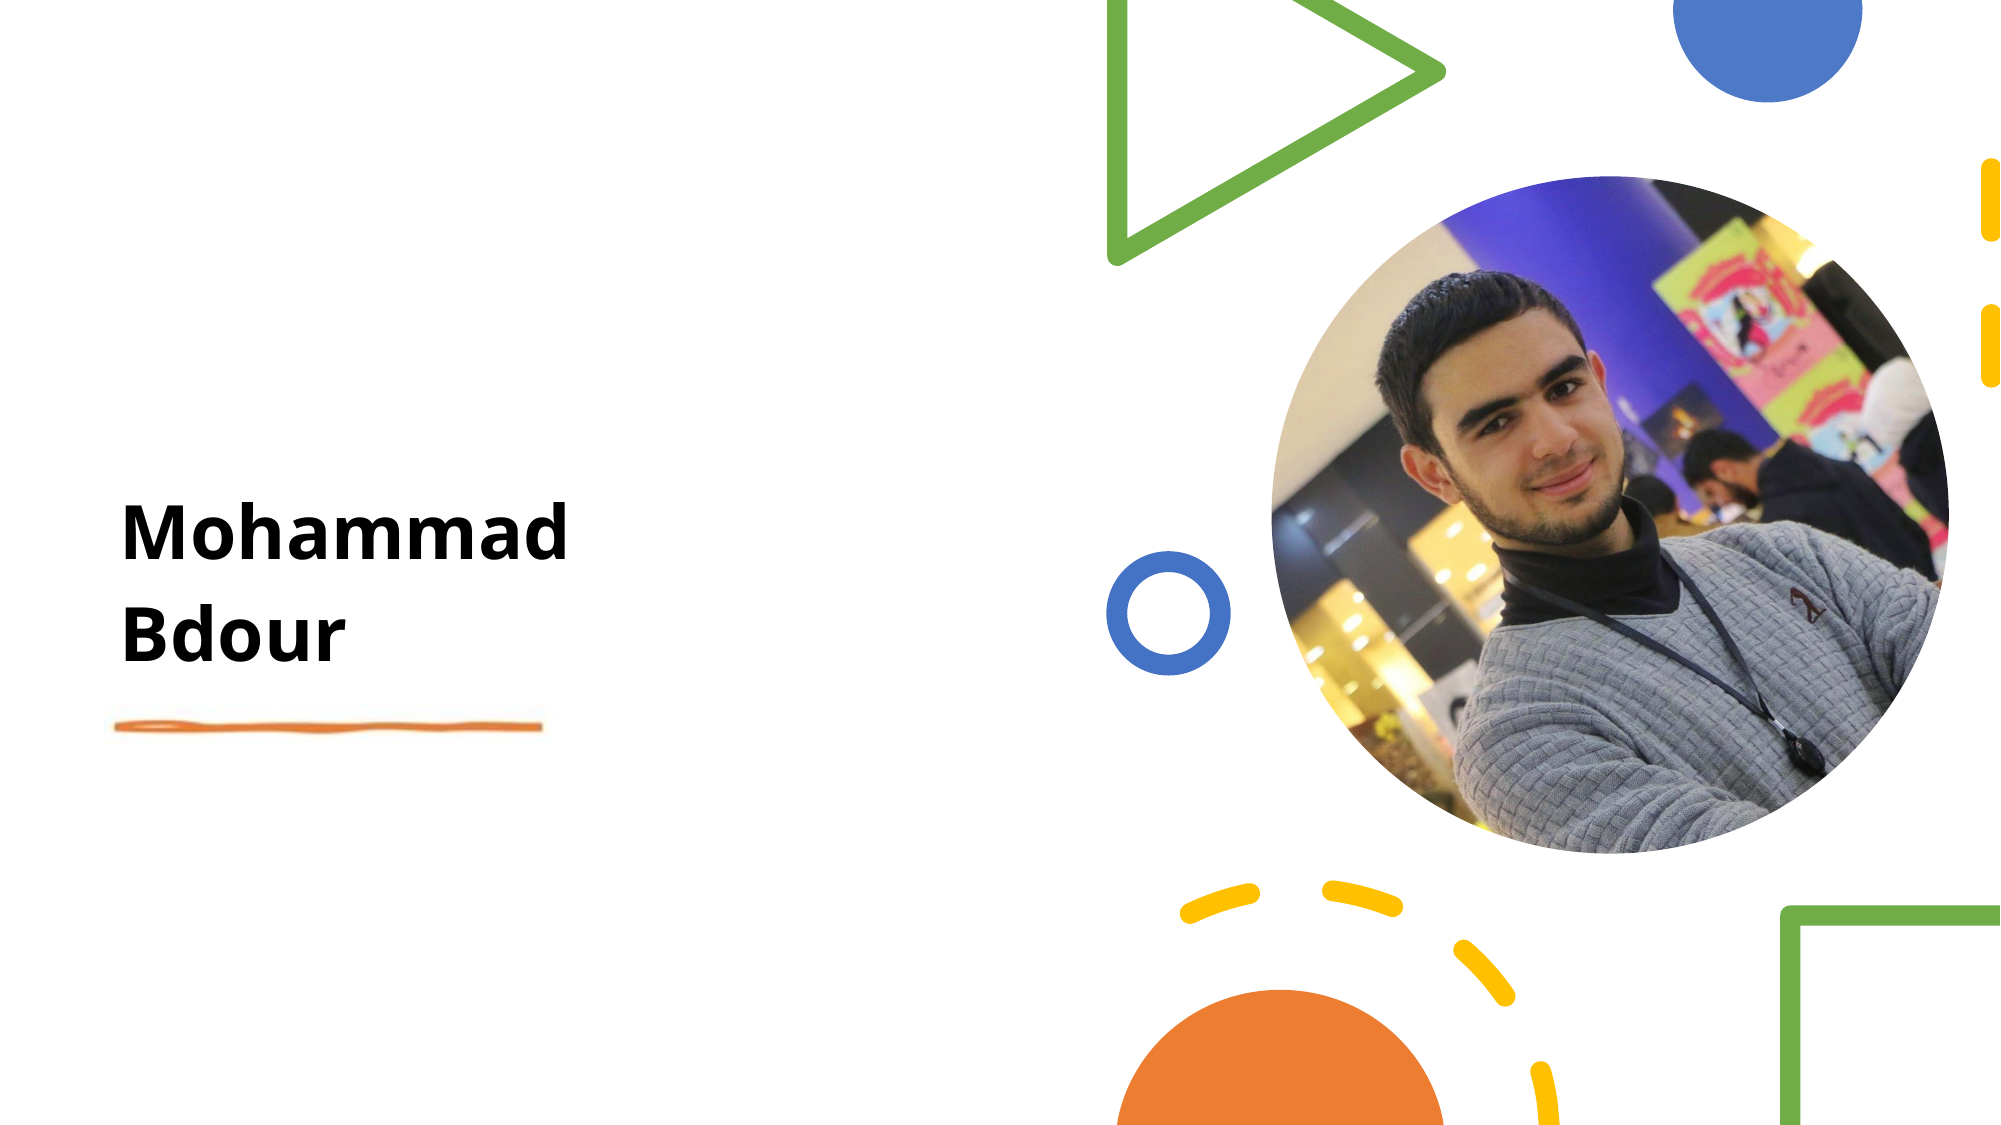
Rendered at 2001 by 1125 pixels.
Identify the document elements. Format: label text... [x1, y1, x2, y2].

text_box [1115, 988, 1445, 1125]
text_box [1322, 880, 1404, 918]
text_box [1780, 905, 2000, 1125]
text_box [0, 0, 2000, 1125]
text_box [1115, 560, 1222, 667]
text_box [1671, 0, 1864, 104]
text_box [1530, 1061, 1560, 1125]
text_box [1453, 939, 1516, 1007]
text_box [1179, 883, 1260, 924]
text_box Mohammad Bdour [104, 104, 763, 691]
text_box [1107, 0, 1447, 267]
picture [1271, 176, 1949, 854]
picture [103, 705, 554, 744]
